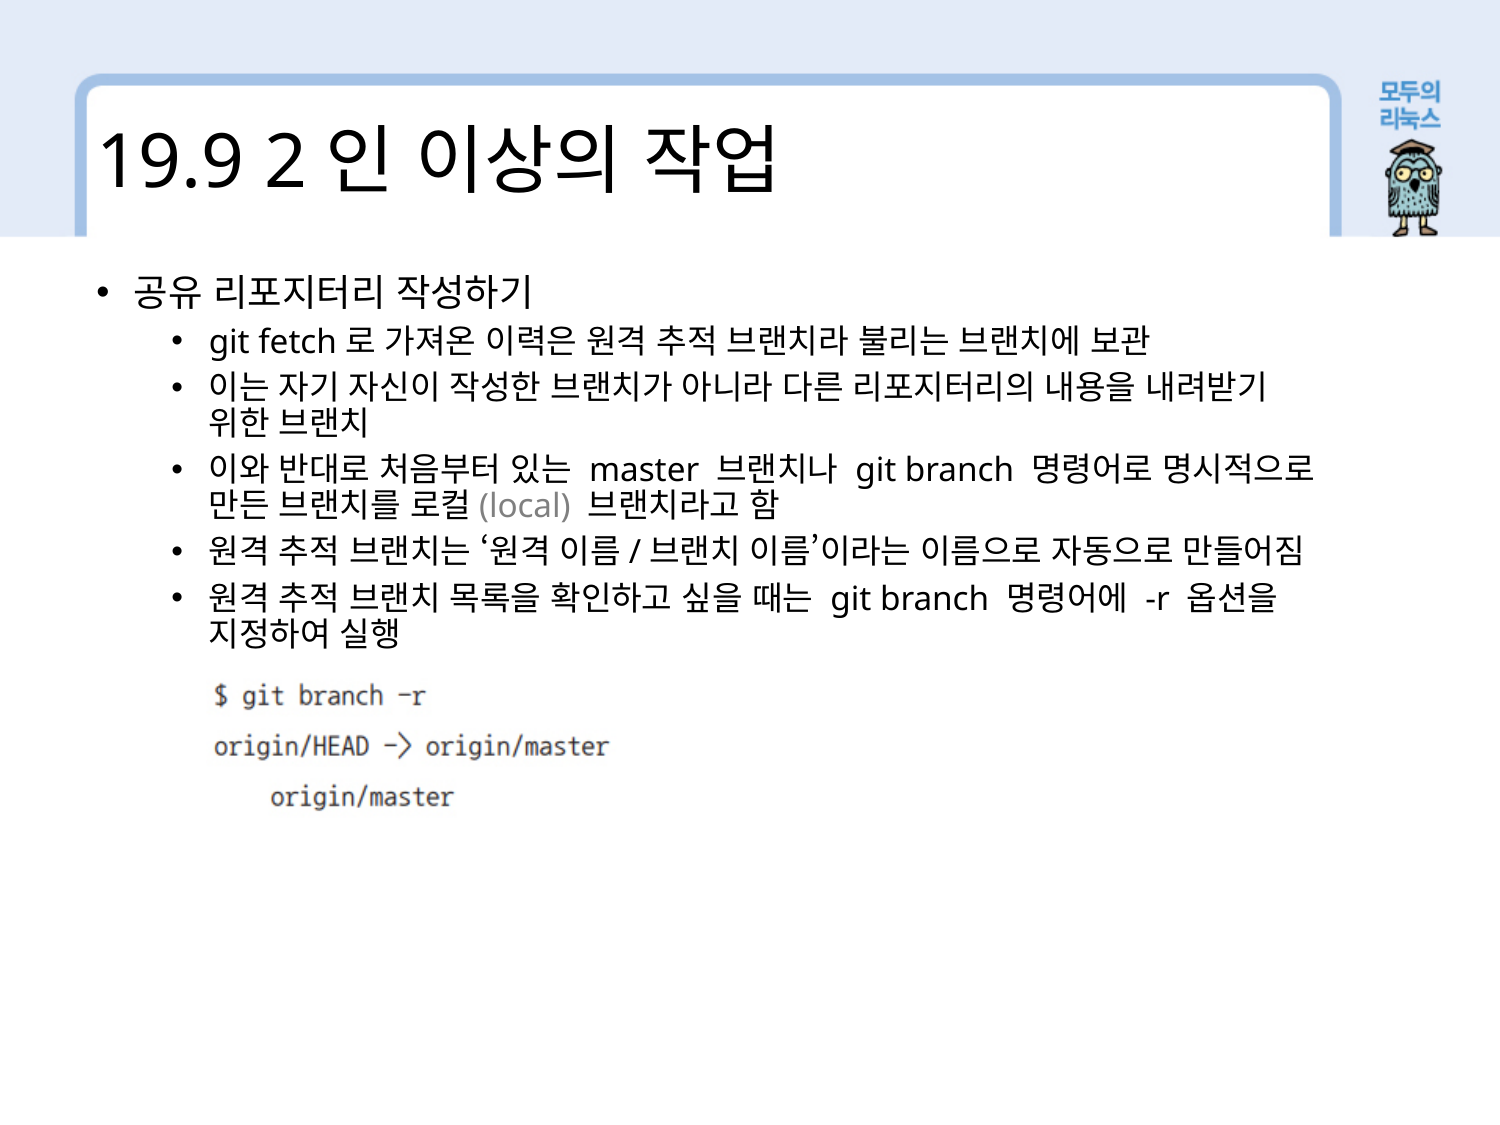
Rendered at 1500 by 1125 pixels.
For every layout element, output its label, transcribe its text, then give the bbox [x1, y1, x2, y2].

picture [0, 0, 1500, 1125]
text_box 공유 리포지터리 작성하기 git fetch로 가져온 이력은 원격 추적 브랜치라 불리는 브랜치에 보관 이는 자기 자신이 작성한 브랜치가 아니라 다른 리포지터리의 내용을 내려받기 위한 브랜치 이와 반대로 처음부터 있는 master 브랜치나 git branch 명령어로 명시적으로 만든 브랜치를 로컬(local) 브랜치라고 함 원격 추적 브랜치는 ‘원격 이름/브랜치 이름’이라는 이름으로 자동으로 만들어짐 원격 추적 브랜치 목록을 확인하고 싶을 때는 git branch 명령어에 -r 옵션을 지정하여 실행 [81, 266, 1335, 1024]
text_box 19.9 2인 이상의 작업 [81, 115, 1335, 221]
